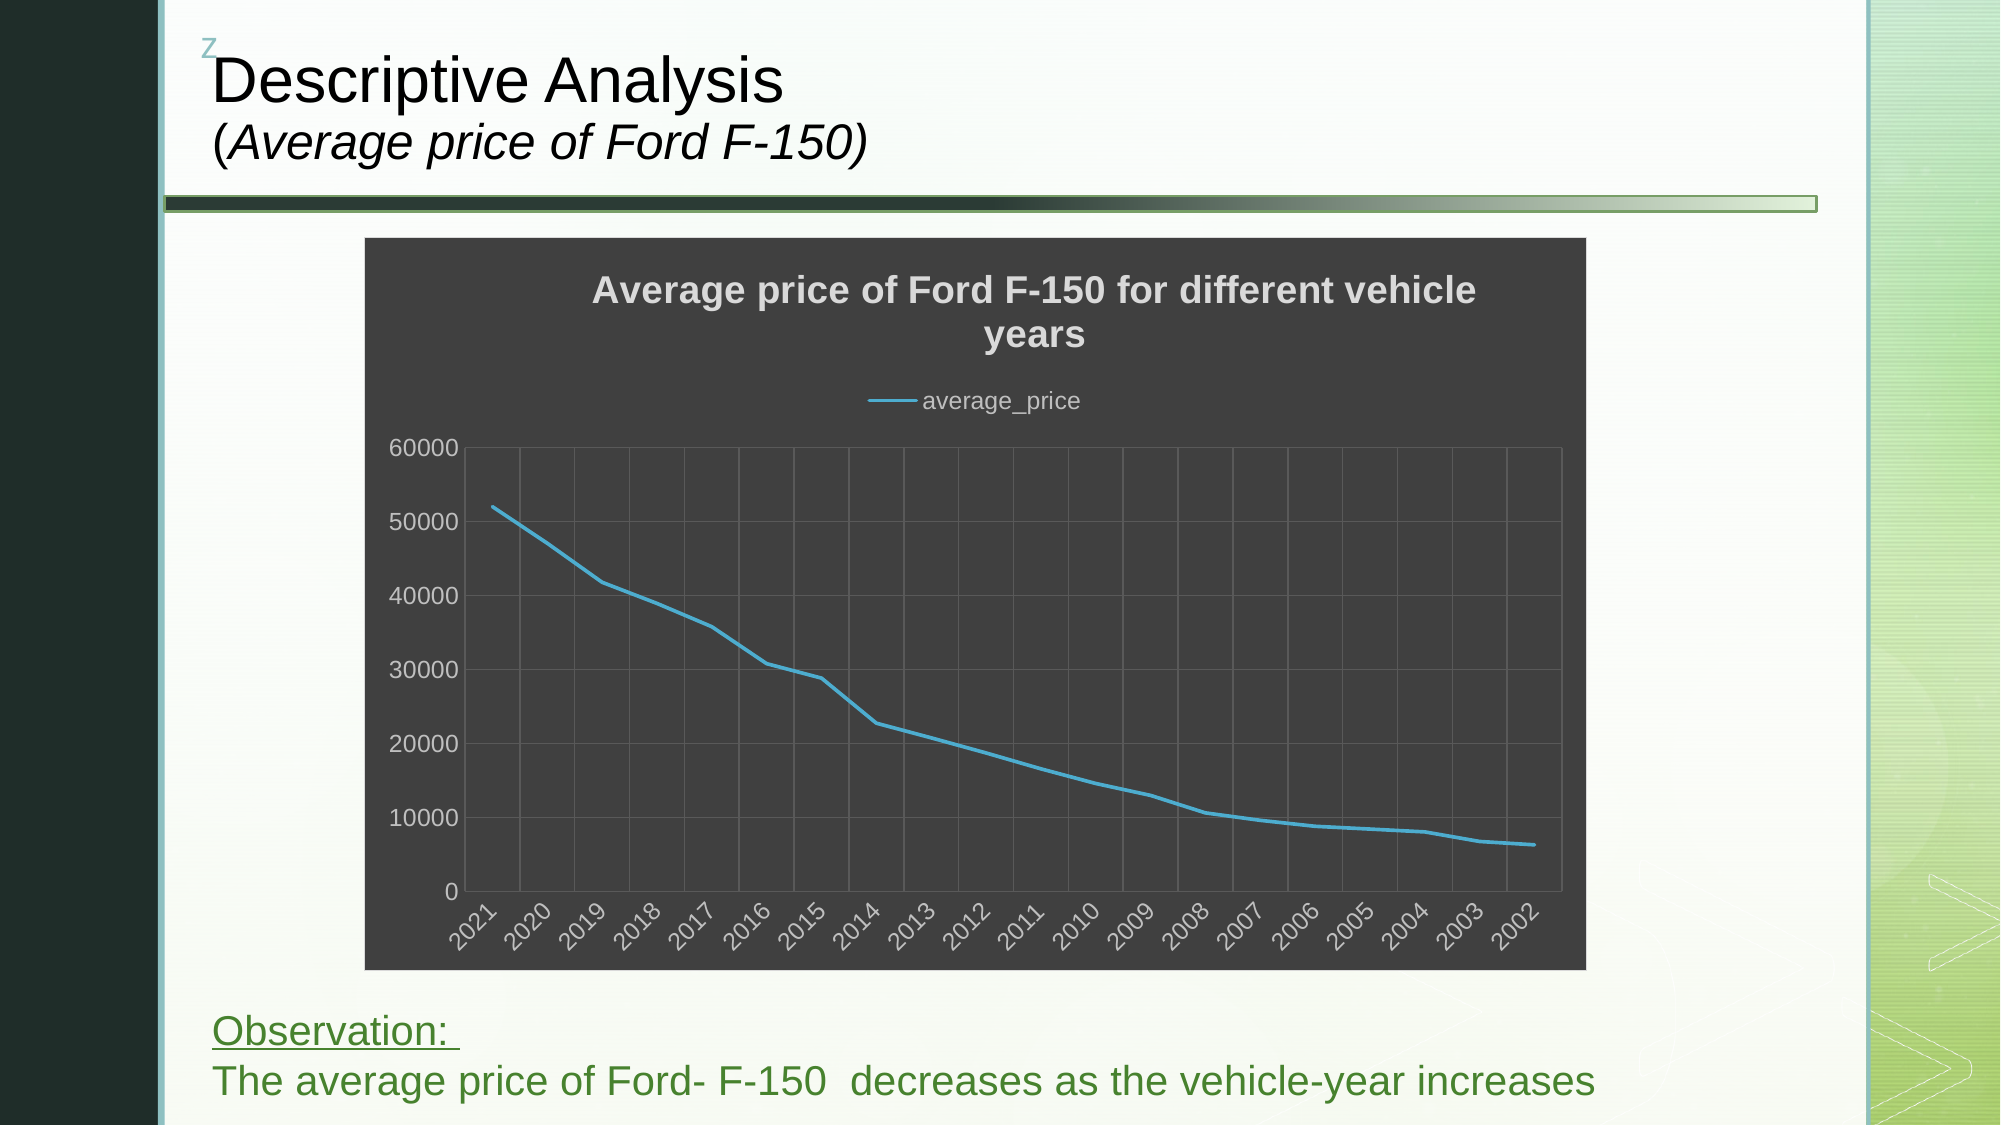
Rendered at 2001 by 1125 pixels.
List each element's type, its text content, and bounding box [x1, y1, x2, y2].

text_box Observation: The average price of Ford- F-150 decreases as the vehicle-year increases [196, 996, 1784, 1112]
title Descriptive Analysis (Average price of Ford F-150) [196, 52, 1821, 178]
text_box [219, 69, 1526, 158]
chart [363, 236, 1588, 972]
picture [1871, 0, 2001, 1125]
